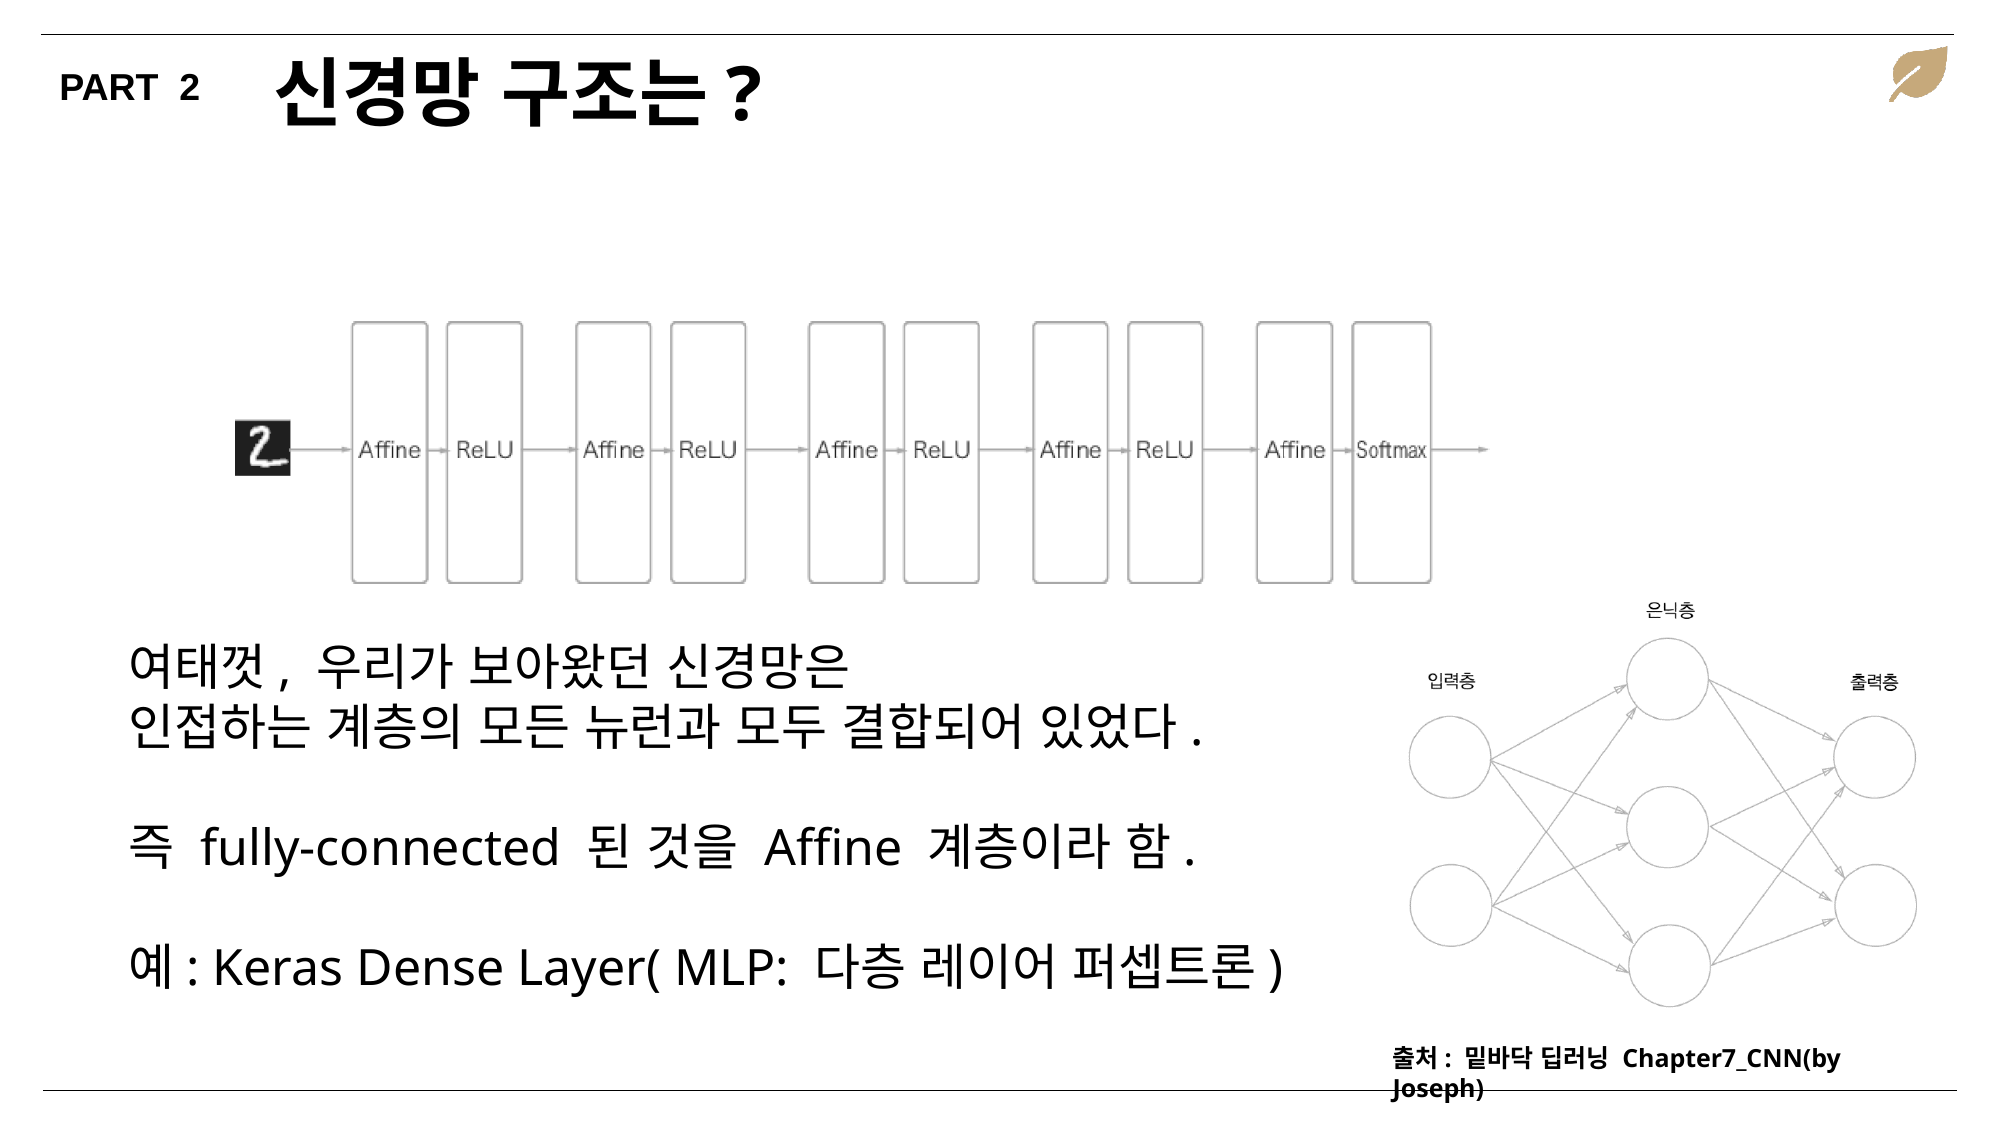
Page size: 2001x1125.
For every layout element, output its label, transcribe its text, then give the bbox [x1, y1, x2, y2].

picture [1401, 594, 1923, 1019]
picture [1878, 34, 1957, 113]
text_box 신경망 구조는? [258, 37, 778, 143]
picture [220, 312, 1496, 593]
text_box 출처: 밑바닥 딥러닝 Chapter7_CNN(by Joseph) [1377, 1034, 1947, 1110]
text_box 여태껏, 우리가 보아왔던 신경망은 인접하는 계층의 모든 뉴런과 모두 결합되어 있었다. 즉 fully-connected 된 것을 Affine 계층이라 함. 예: Keras Dense Layer( MLP: 다층 레이어 퍼셉트론) [113, 627, 1299, 1003]
text_box PART 2 [44, 55, 235, 116]
